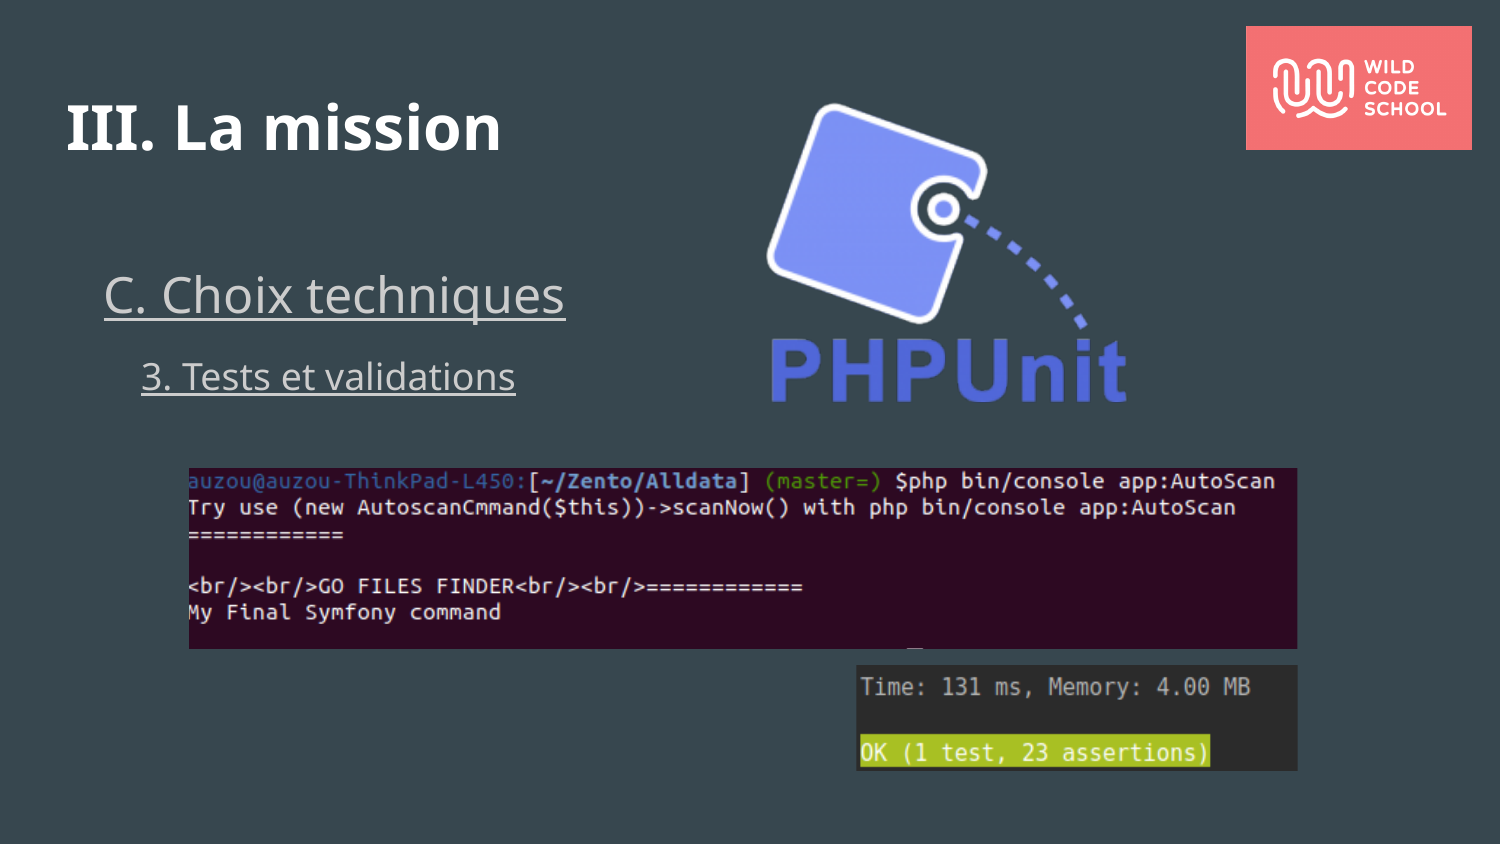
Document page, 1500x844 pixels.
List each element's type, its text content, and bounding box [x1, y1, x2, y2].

title III. La mission [51, 72, 1449, 167]
picture [727, 87, 1164, 450]
list C. Choix techniques 3. Tests et validations [51, 189, 612, 412]
picture [856, 664, 1298, 771]
picture [188, 468, 1298, 649]
picture [1246, 26, 1473, 150]
